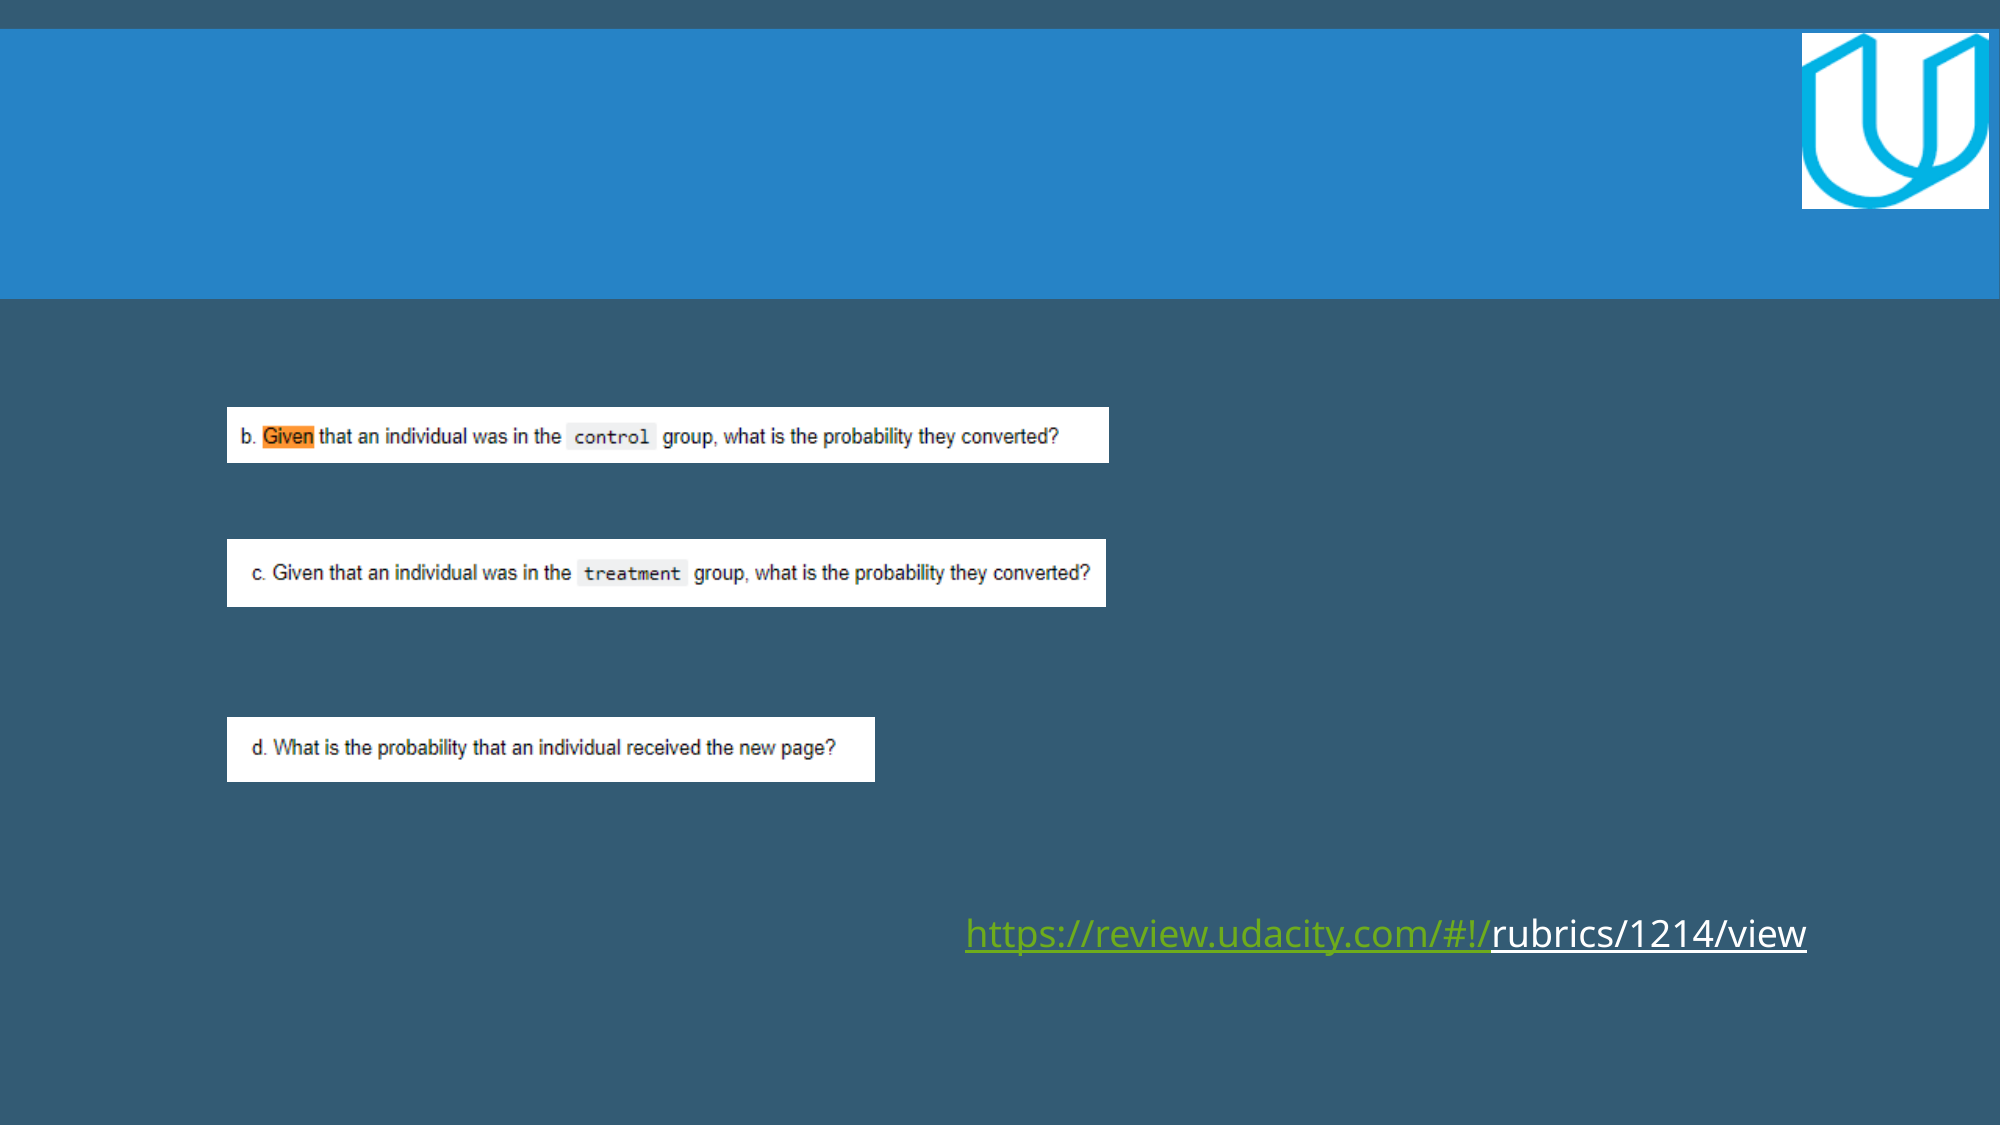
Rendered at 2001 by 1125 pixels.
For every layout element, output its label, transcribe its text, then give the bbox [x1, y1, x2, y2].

picture [1802, 33, 1989, 167]
picture [227, 407, 1110, 463]
picture [1876, 124, 1989, 209]
picture [227, 716, 875, 782]
picture [227, 539, 1106, 607]
text_box https://review.udacity.com/#!/rubrics/1214/view [950, 902, 1832, 969]
picture [1933, 47, 1974, 167]
picture [1802, 149, 1866, 209]
picture [1816, 47, 1912, 197]
